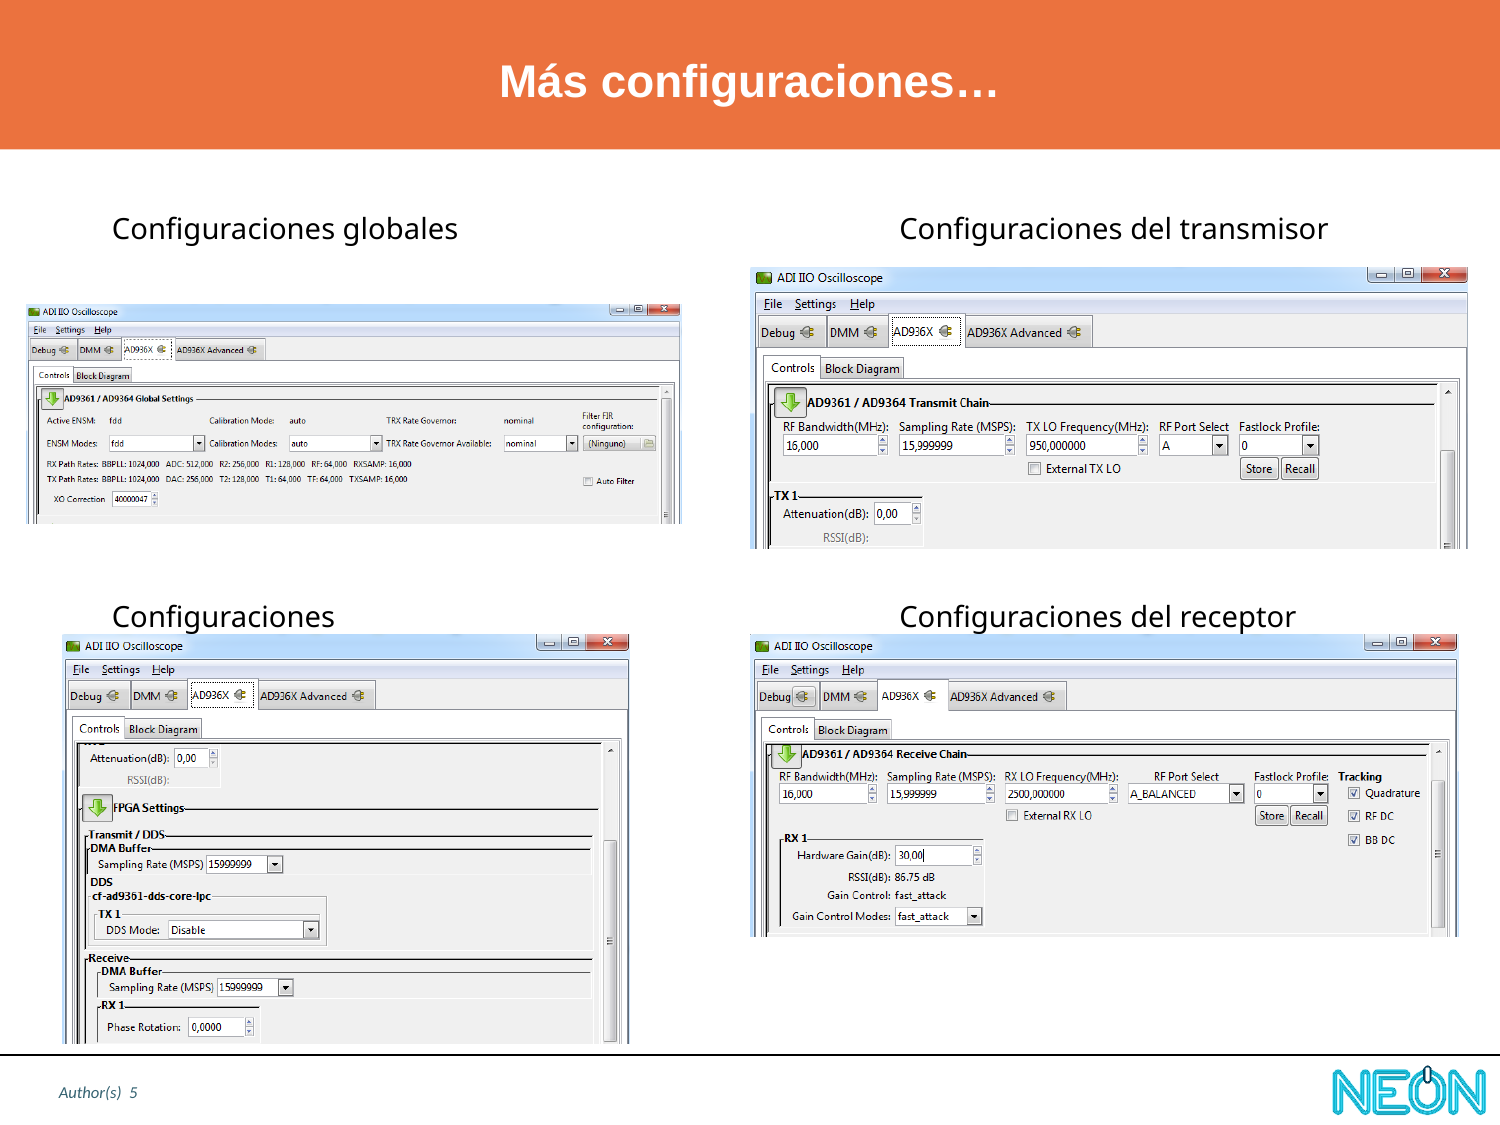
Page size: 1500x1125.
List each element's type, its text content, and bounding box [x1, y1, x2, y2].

text_box Configuraciones en la FPGA [96, 583, 533, 632]
picture [749, 634, 1459, 937]
picture [1318, 1059, 1500, 1125]
picture [26, 304, 682, 524]
text_box Configuraciones globales [96, 195, 494, 261]
text_box Configuraciones del receptor [884, 583, 1344, 632]
text_box Configuraciones del transmisor [884, 195, 1377, 261]
picture [62, 634, 631, 1044]
title Más configuraciones… [0, 0, 1500, 150]
picture [749, 266, 1468, 549]
